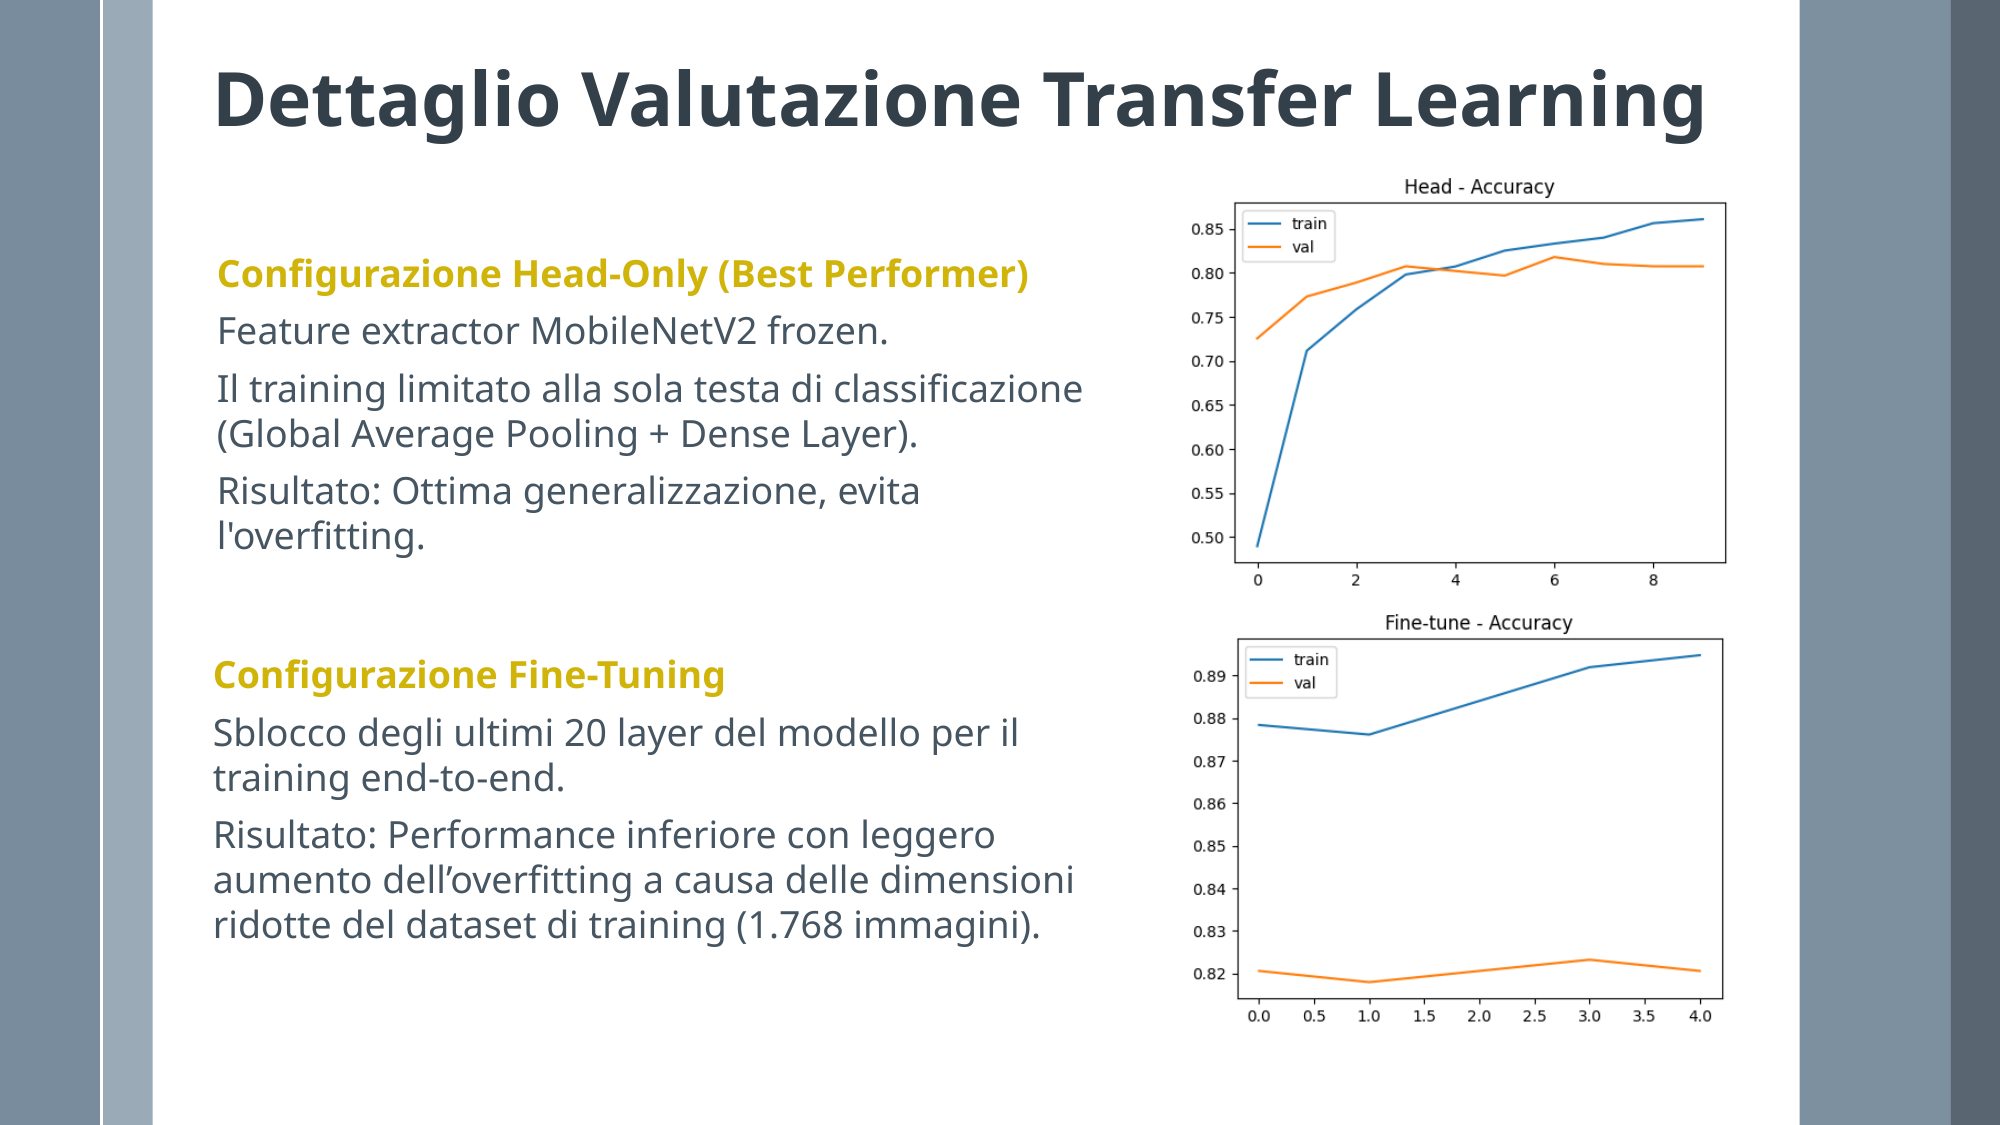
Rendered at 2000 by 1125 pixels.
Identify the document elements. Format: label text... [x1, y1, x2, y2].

text_box Configurazione Head-Only (Best Performer) Feature extractor MobileNetV2 frozen. Il training limitato alla sola testa di classificazione (Global Average Pooling + Dense Layer). Risultato: Ottima generalizzazione, evita l'overfitting. [202, 242, 1130, 565]
picture [1188, 172, 1730, 592]
text_box Configurazione Fine-Tuning Sblocco degli ultimi 20 layer del modello per il training end-to-end. Risultato: Performance inferiore con leggero aumento dell’overfitting a causa delle dimensioni ridotte del dataset di training (1.768 immagini). [198, 643, 1142, 954]
picture [1186, 609, 1731, 1029]
text_box Dettaglio Valutazione Transfer Learning [197, 54, 1737, 173]
